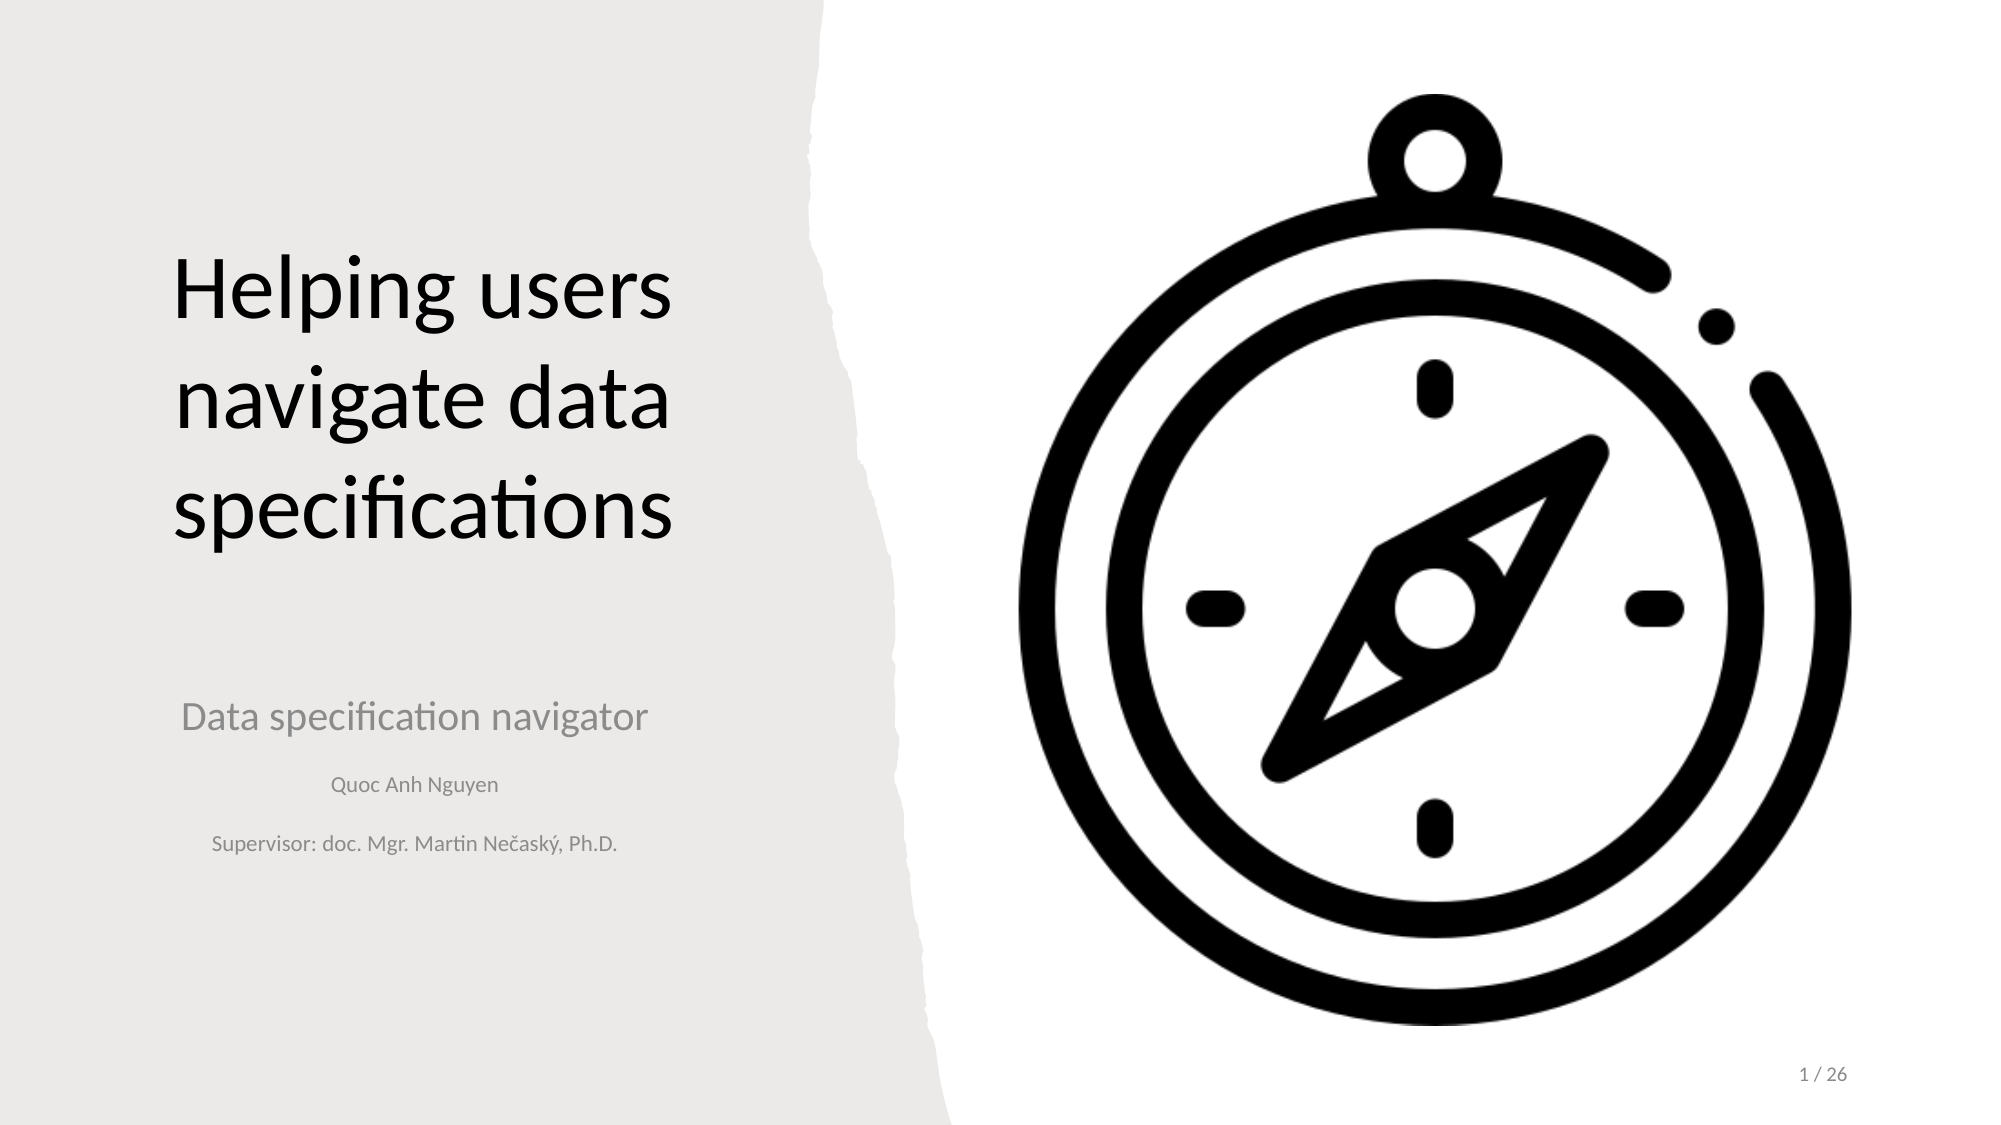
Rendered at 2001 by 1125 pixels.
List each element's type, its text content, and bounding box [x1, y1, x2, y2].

text_box [0, 0, 954, 1125]
subtitle Data specification navigator Quoc Anh Nguyen Supervisor: doc. Mgr. Martin Nečaský, Ph.D. [126, 686, 704, 874]
slide_number 1 / 26 [1412, 1042, 1863, 1103]
picture [969, 94, 1901, 1026]
text_box [810, 0, 2000, 1125]
title Helping users navigate data specifications [126, 162, 721, 622]
